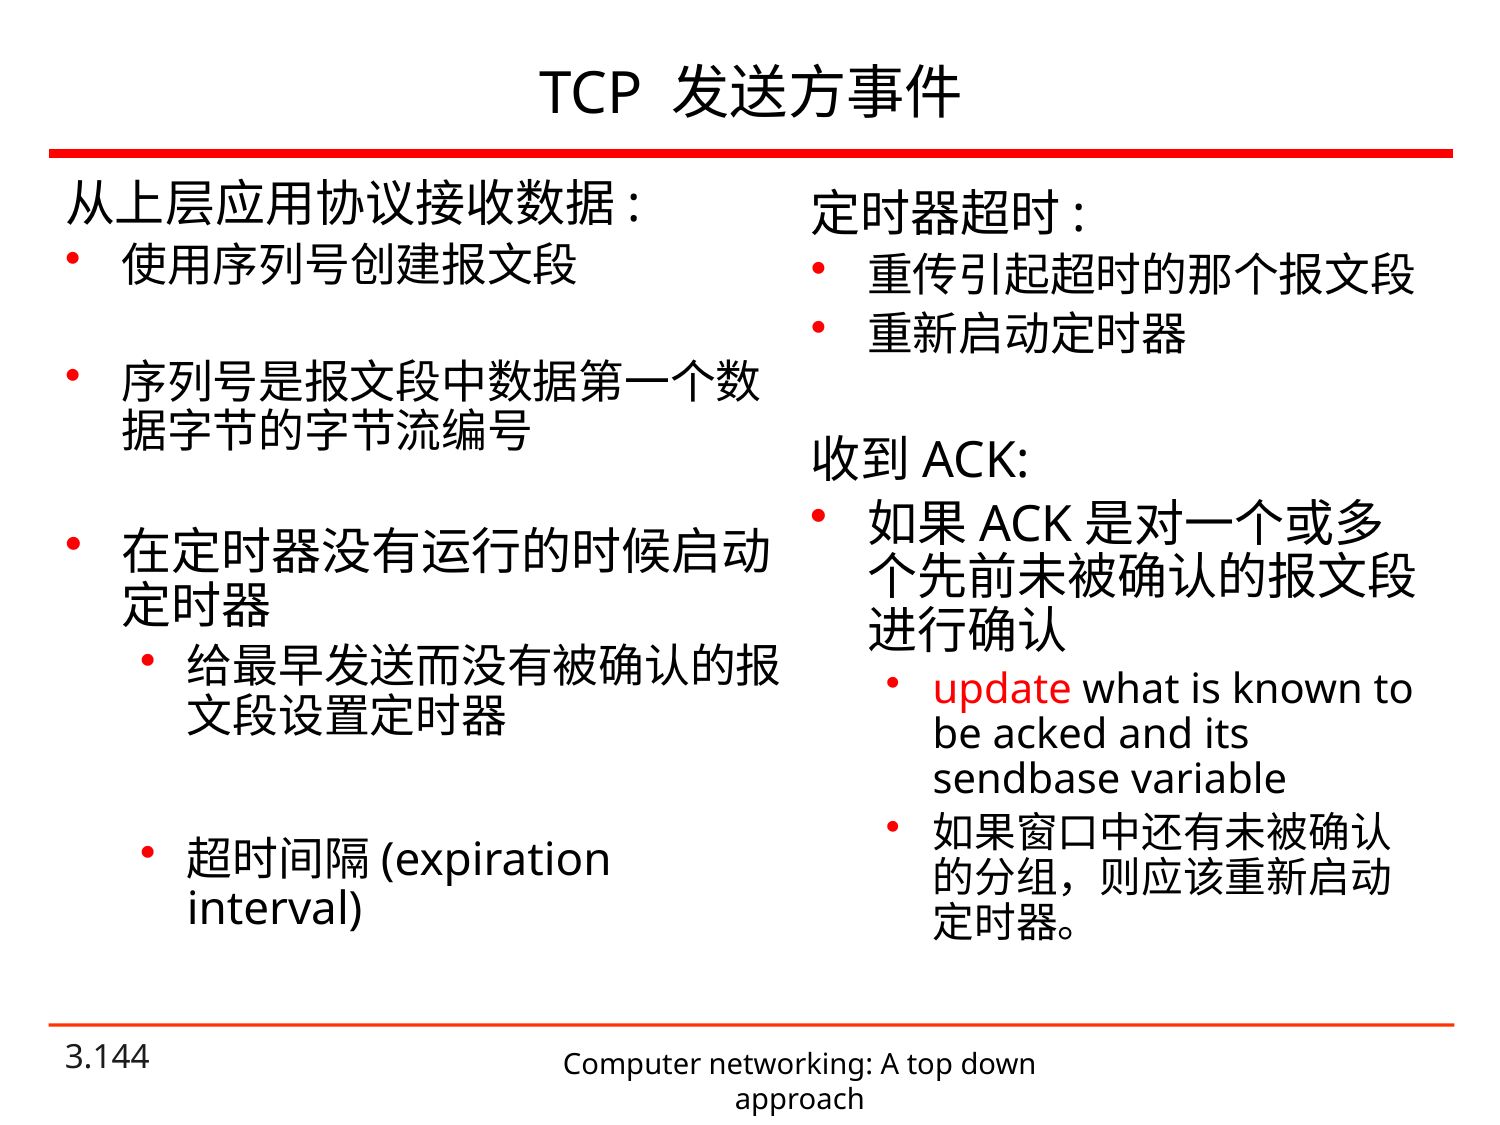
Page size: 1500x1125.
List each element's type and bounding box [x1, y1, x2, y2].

footer [512, 1037, 1088, 1089]
list [49, 170, 1447, 1011]
title [59, 37, 1443, 143]
